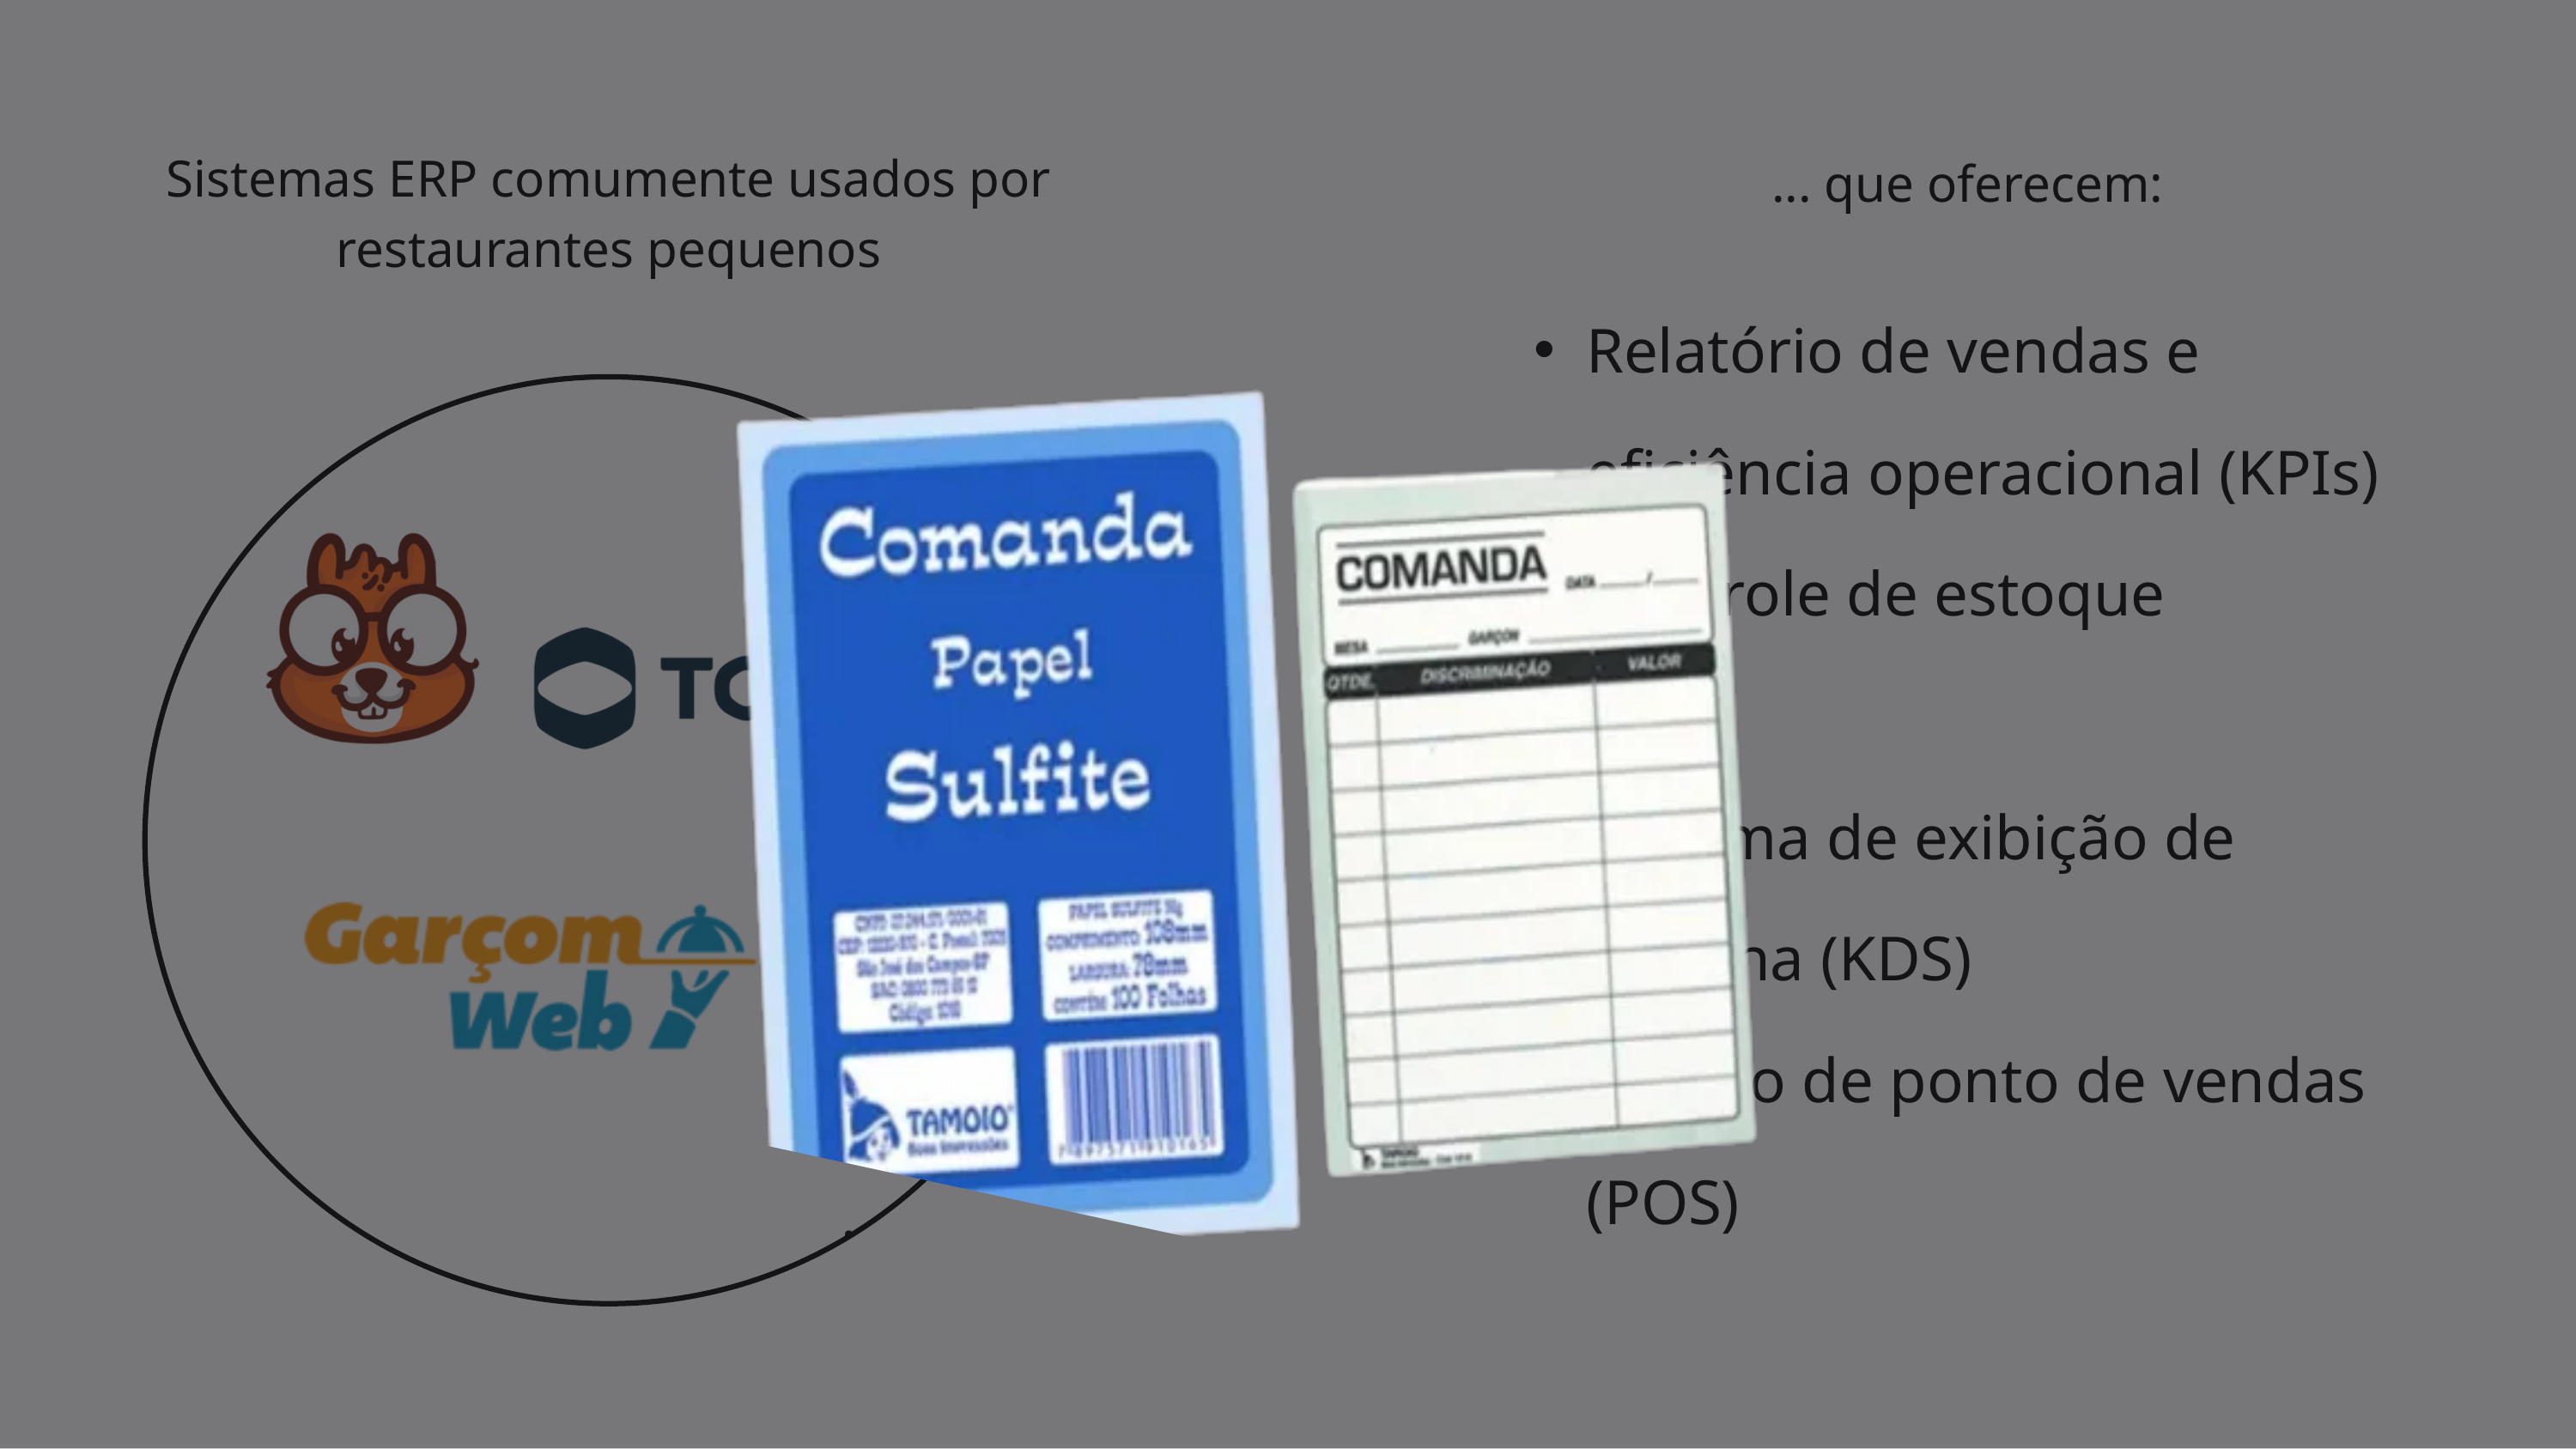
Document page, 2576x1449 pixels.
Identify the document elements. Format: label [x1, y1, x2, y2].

text_box [0, 0, 2576, 1449]
